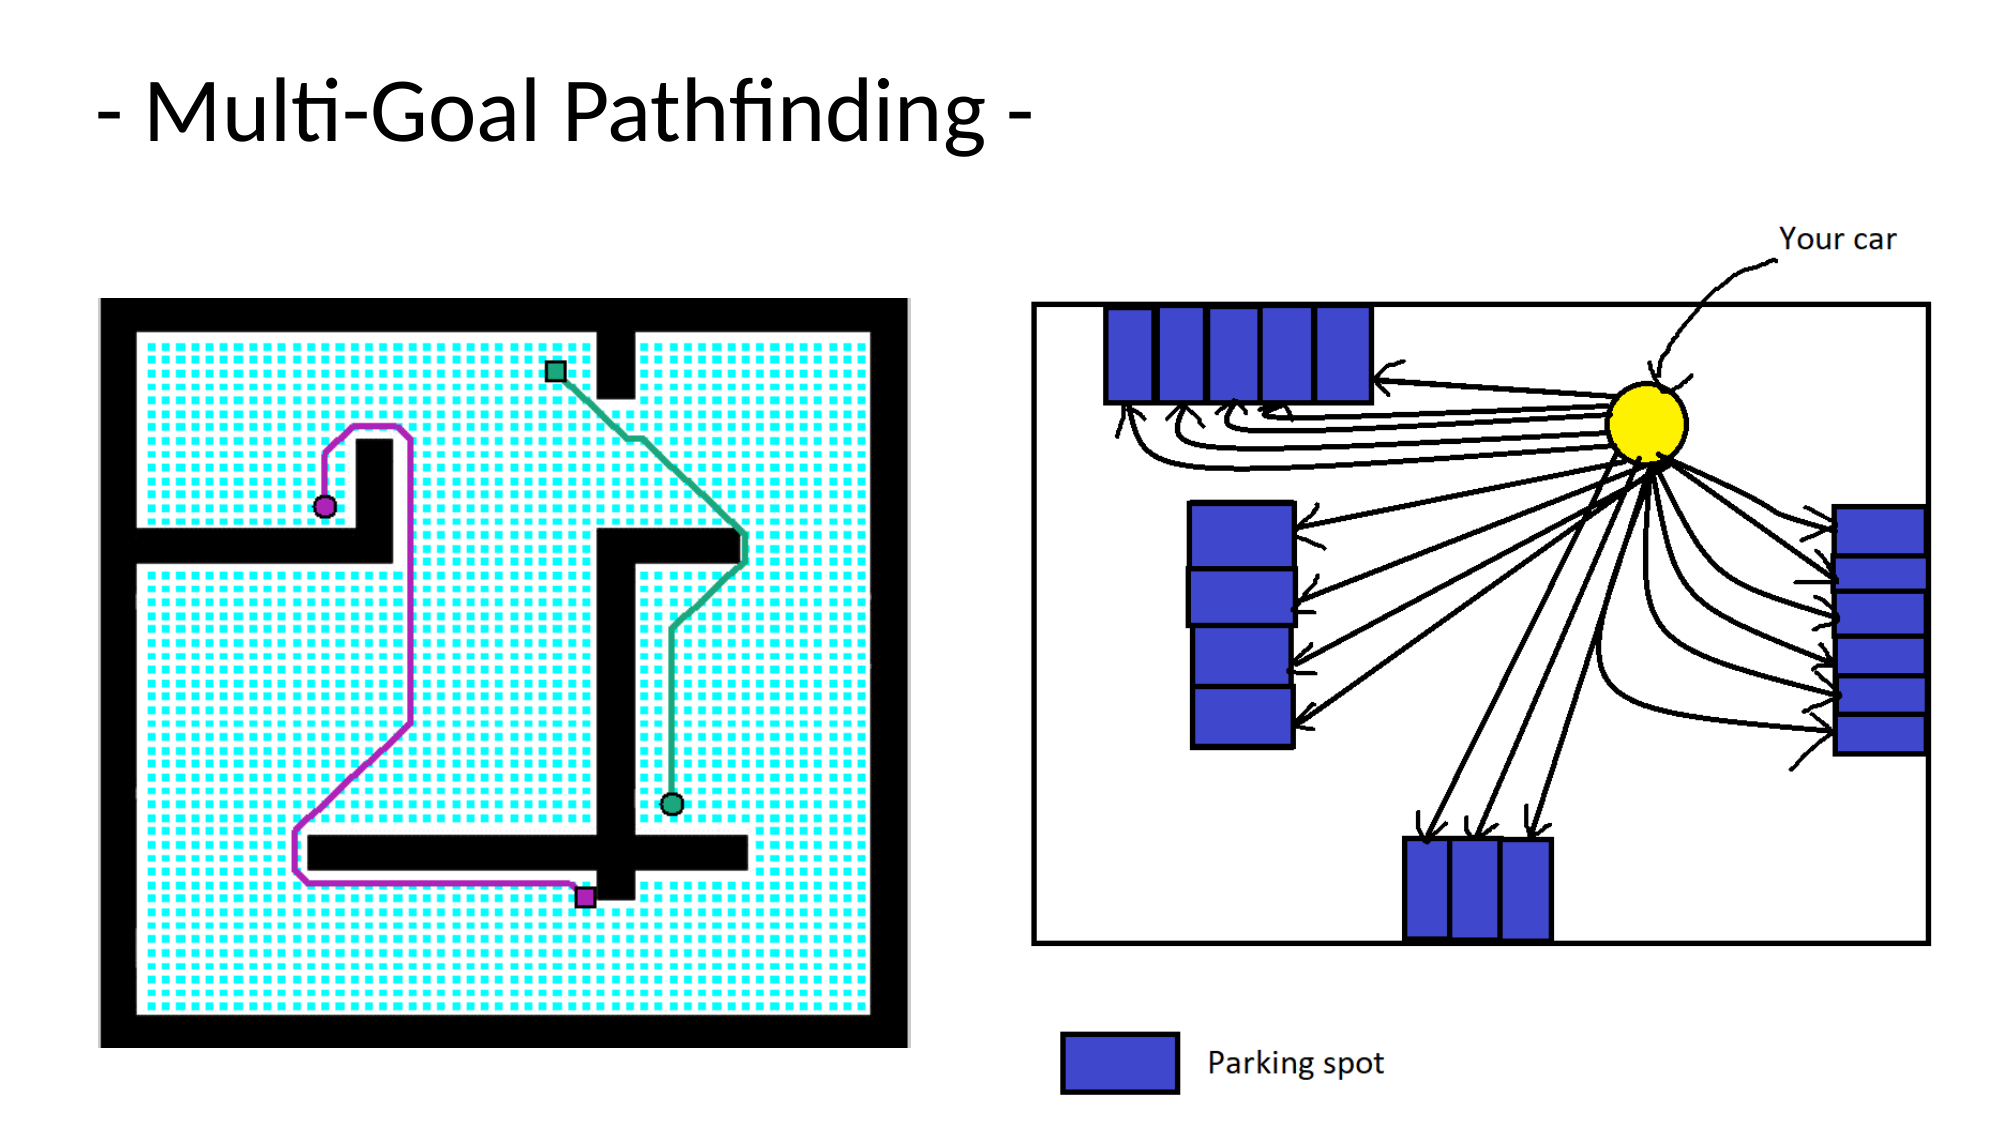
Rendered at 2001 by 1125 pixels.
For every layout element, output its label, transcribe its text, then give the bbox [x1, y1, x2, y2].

list - Multi-Goal Pathfinding - [59, 55, 1785, 770]
picture [98, 298, 911, 1048]
picture [1021, 169, 1944, 1125]
